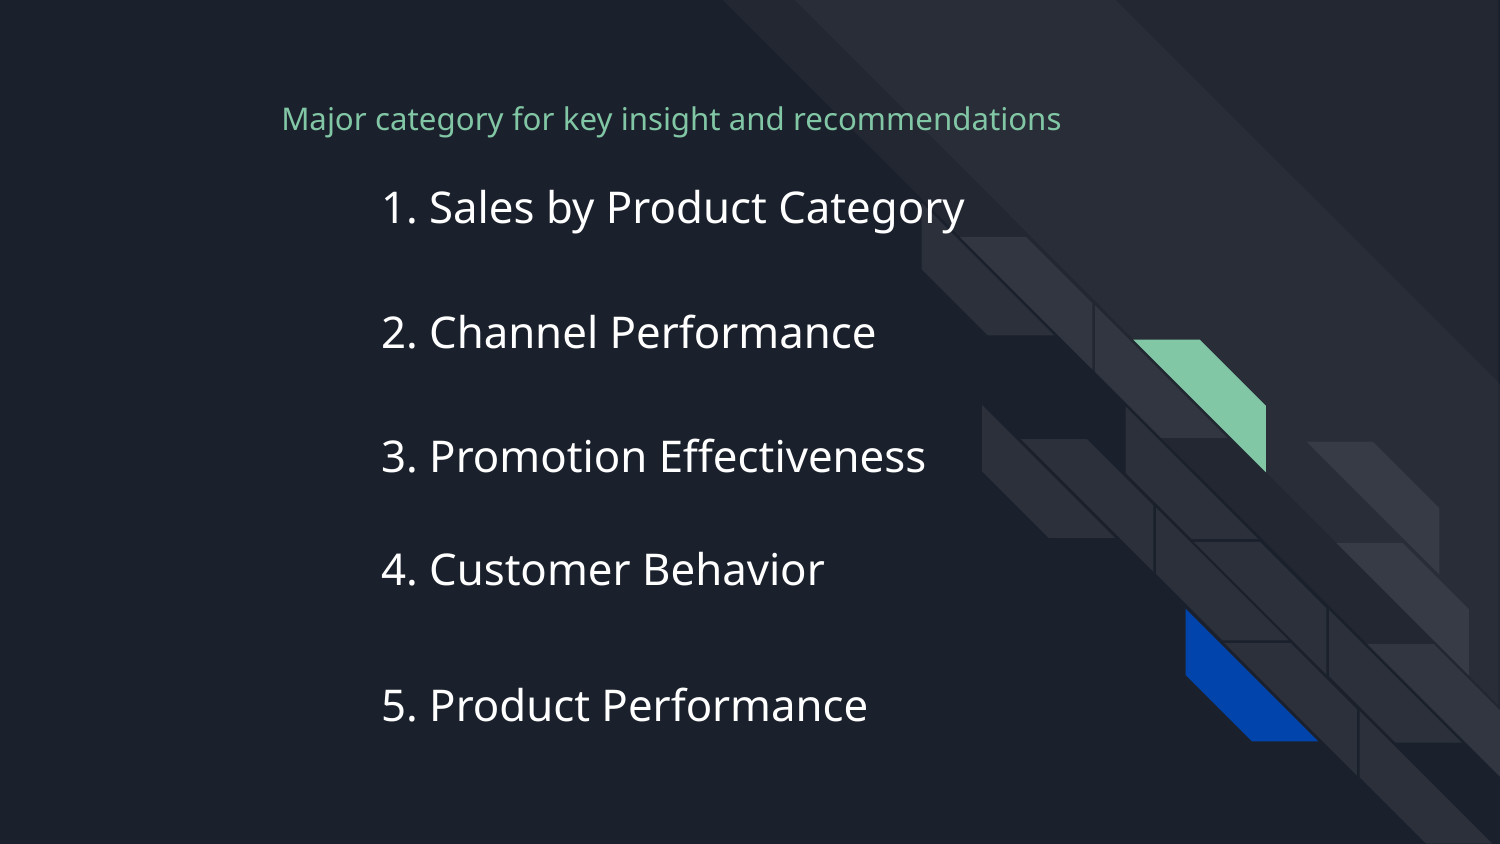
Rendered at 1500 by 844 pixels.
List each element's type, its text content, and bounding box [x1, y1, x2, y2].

text_box Major category for key insight and recommendations [266, 84, 1141, 166]
text_box 1. Sales by Product Category [366, 166, 1104, 265]
text_box 2. Channel Performance [366, 289, 1104, 390]
text_box 3. Promotion Effectiveness [366, 413, 1104, 514]
text_box 4. Customer Behavior [366, 526, 1104, 627]
text_box 5. Product Performance [366, 662, 1104, 762]
